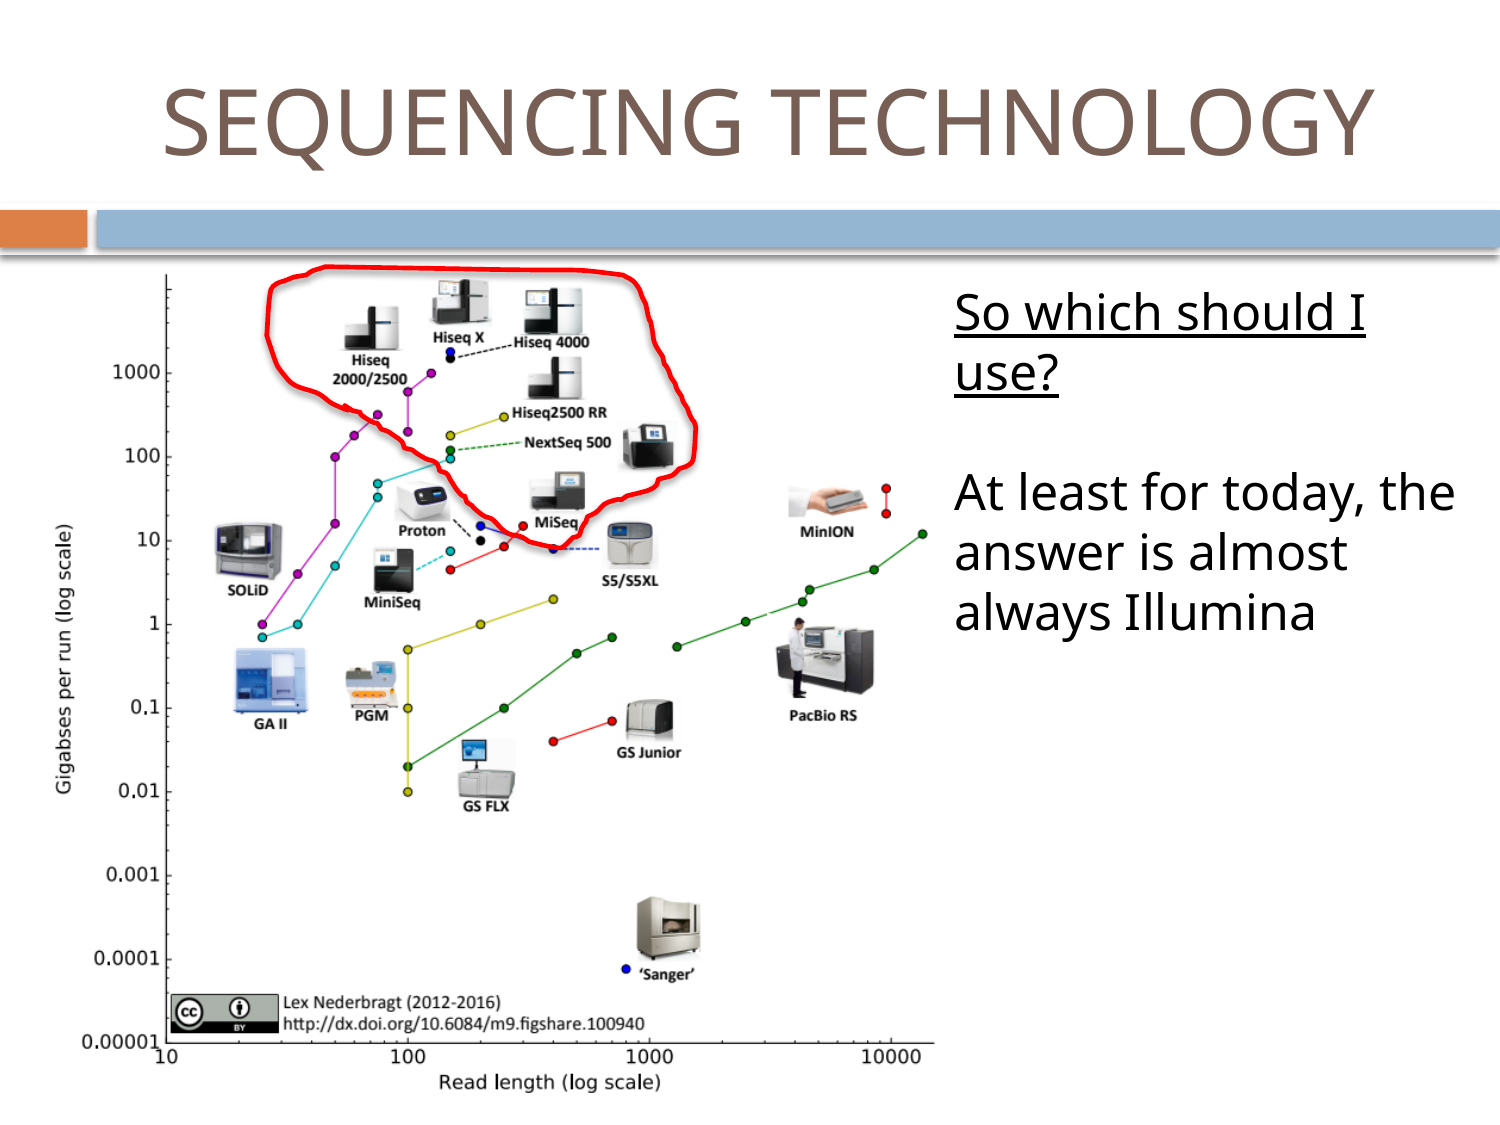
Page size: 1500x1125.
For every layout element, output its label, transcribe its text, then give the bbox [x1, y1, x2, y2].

picture [36, 270, 955, 1103]
text_box So which should I use? At least for today, the answer is almost always Illumina [957, 272, 1498, 648]
title SEQUENCING TECHNOLOGY [100, 37, 1438, 200]
text_box [315, 265, 520, 269]
